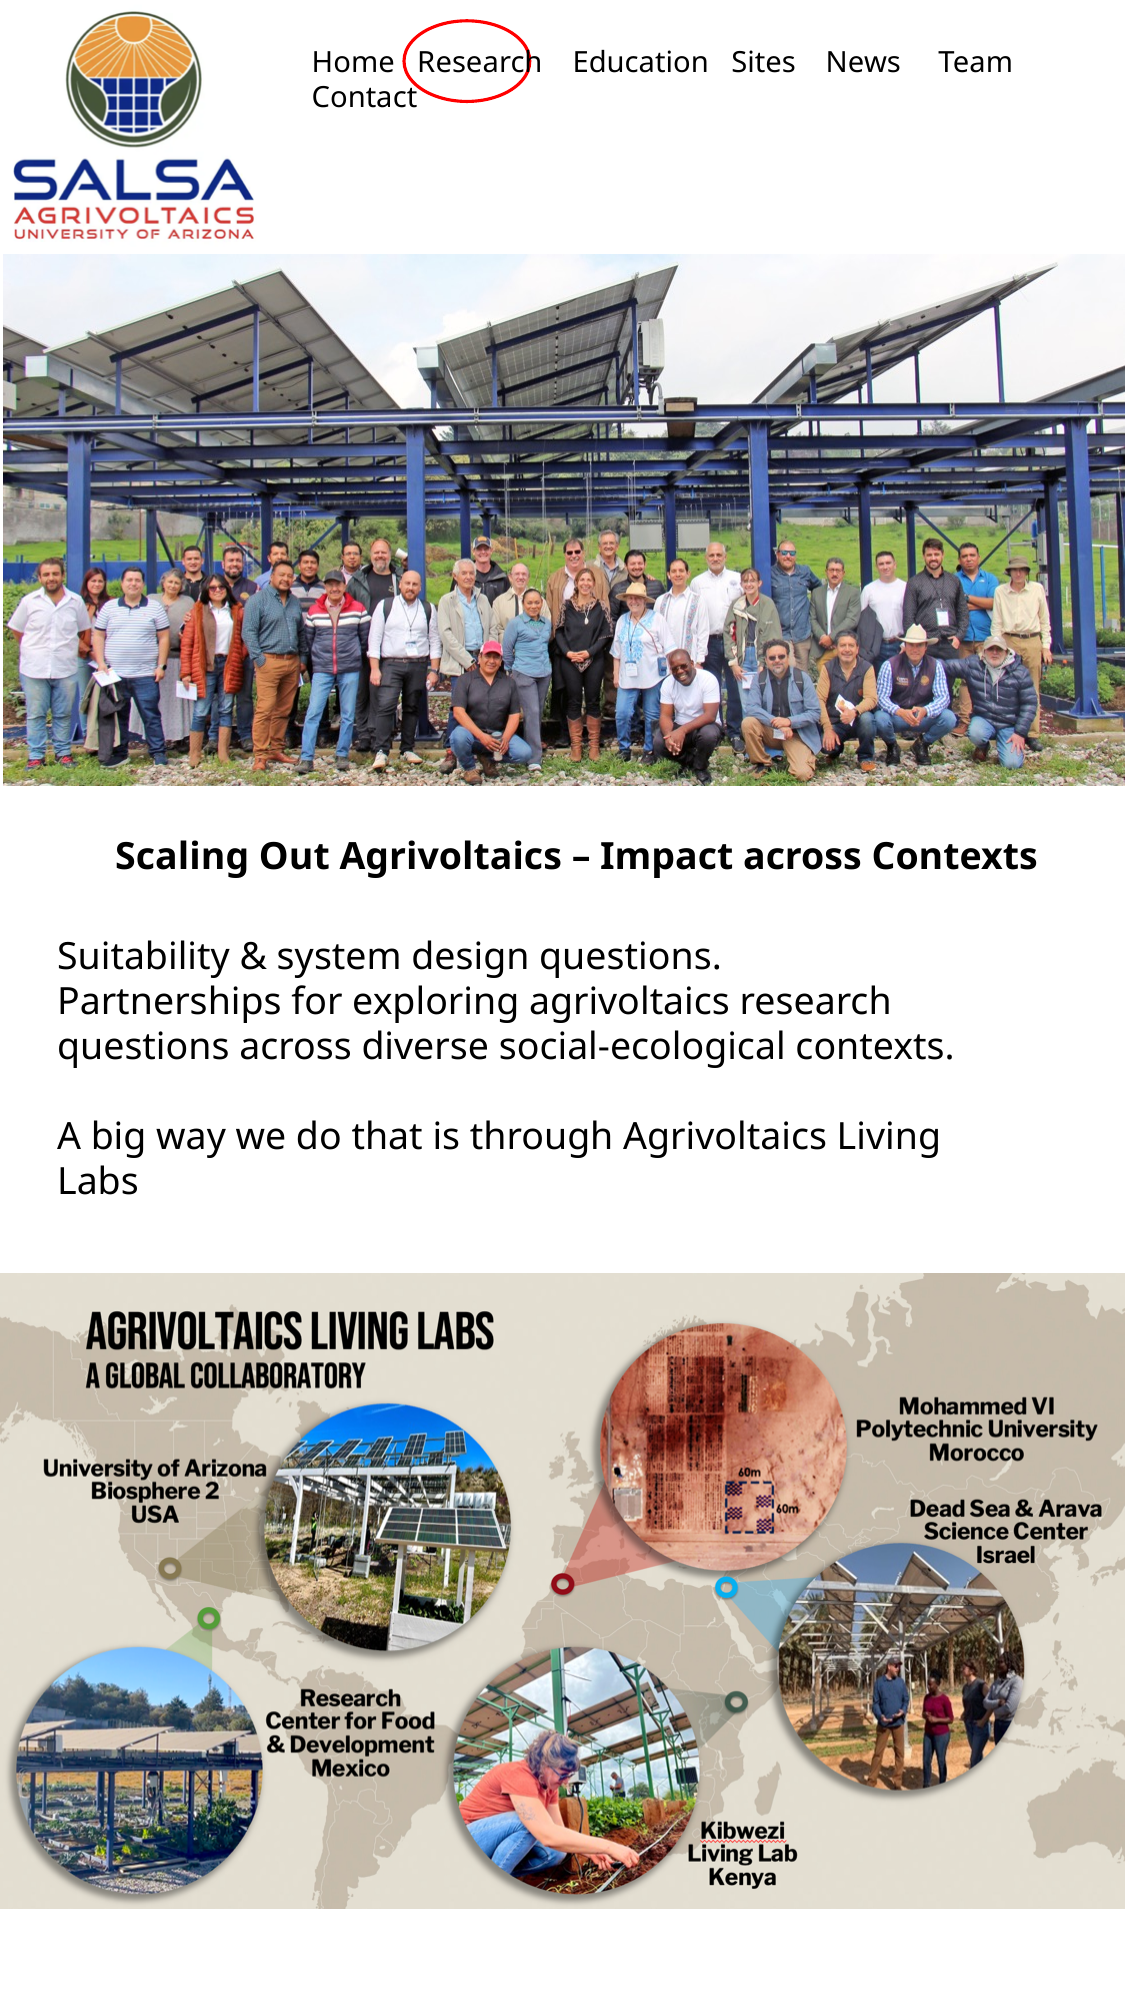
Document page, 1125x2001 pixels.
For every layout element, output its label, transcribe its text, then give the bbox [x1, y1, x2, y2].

text_box Home Research Education Sites News Team Contact [296, 35, 1122, 121]
text_box Suitability & system design questions. Partnerships for exploring agrivoltaics research questions across diverse social-ecological contexts. A big way we do that is through Agrivoltaics Living Labs [42, 924, 1018, 1209]
picture [2, 254, 1125, 787]
picture [0, 1273, 1125, 1909]
picture [0, 0, 265, 248]
text_box Scaling Out Agrivoltaics – Impact across Contexts [100, 824, 1054, 885]
text_box [416, 19, 518, 35]
